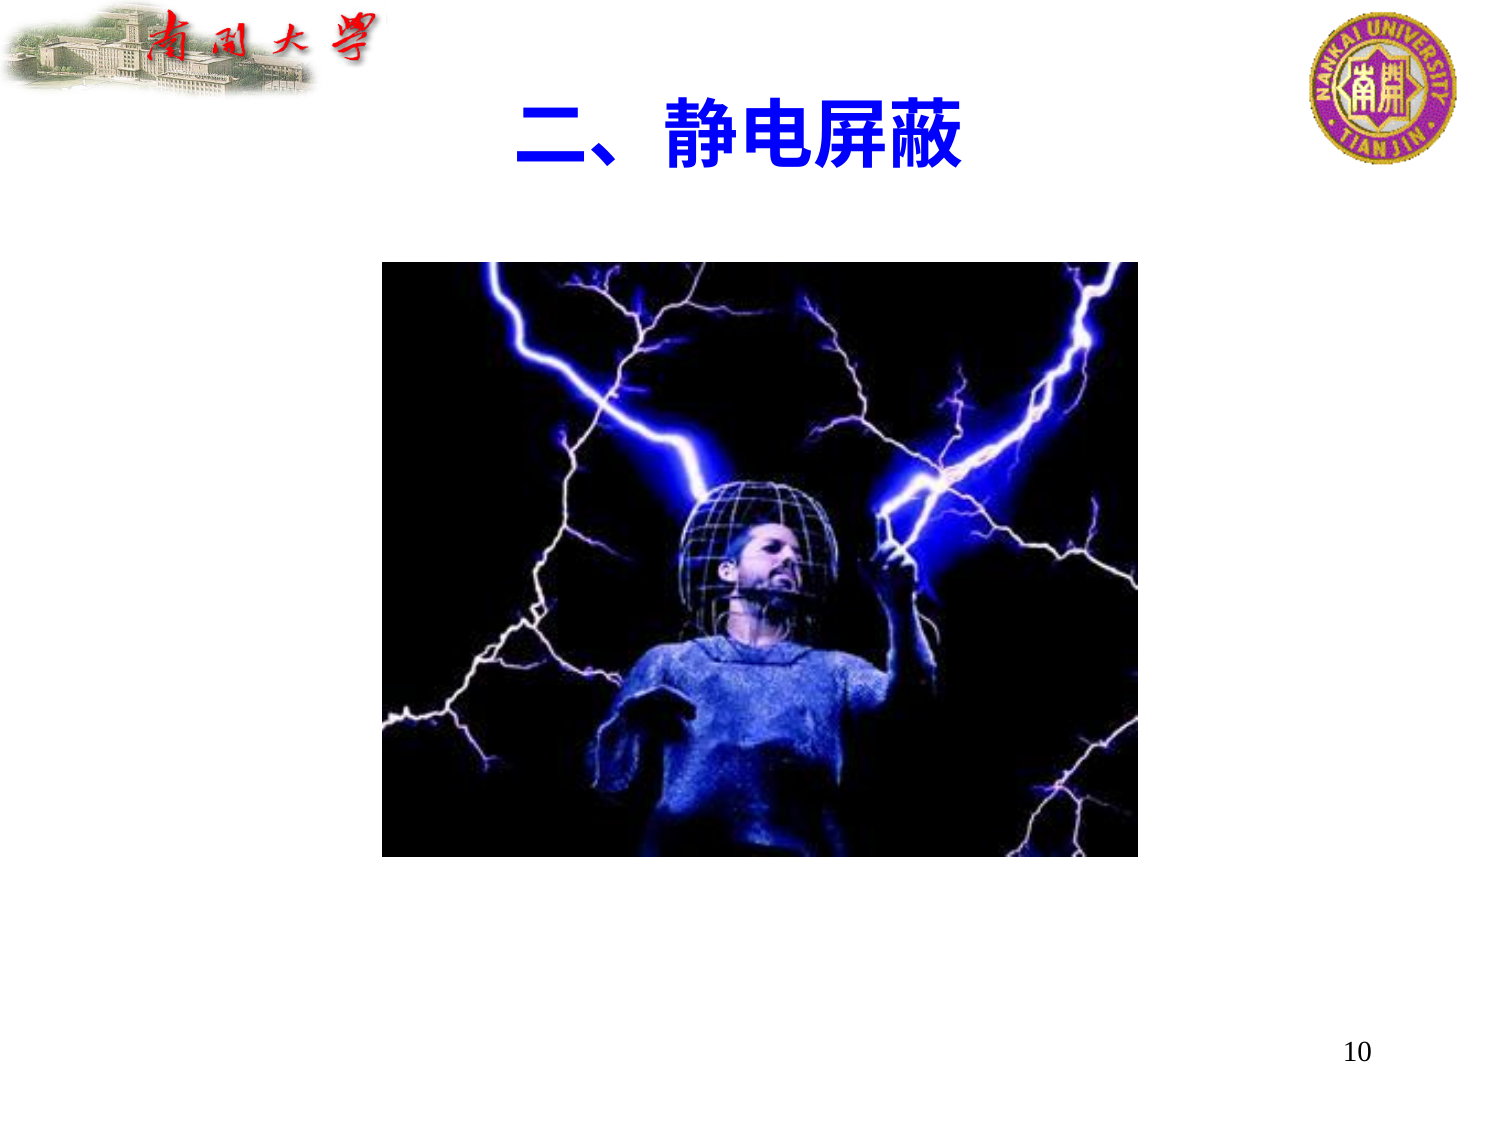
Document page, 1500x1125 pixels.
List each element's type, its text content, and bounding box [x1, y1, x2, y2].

picture [1262, 0, 1500, 178]
title 二、静电屏蔽 [29, 54, 1448, 209]
picture [381, 262, 1138, 858]
slide_number 10 [1074, 1024, 1388, 1101]
picture [0, 0, 388, 100]
